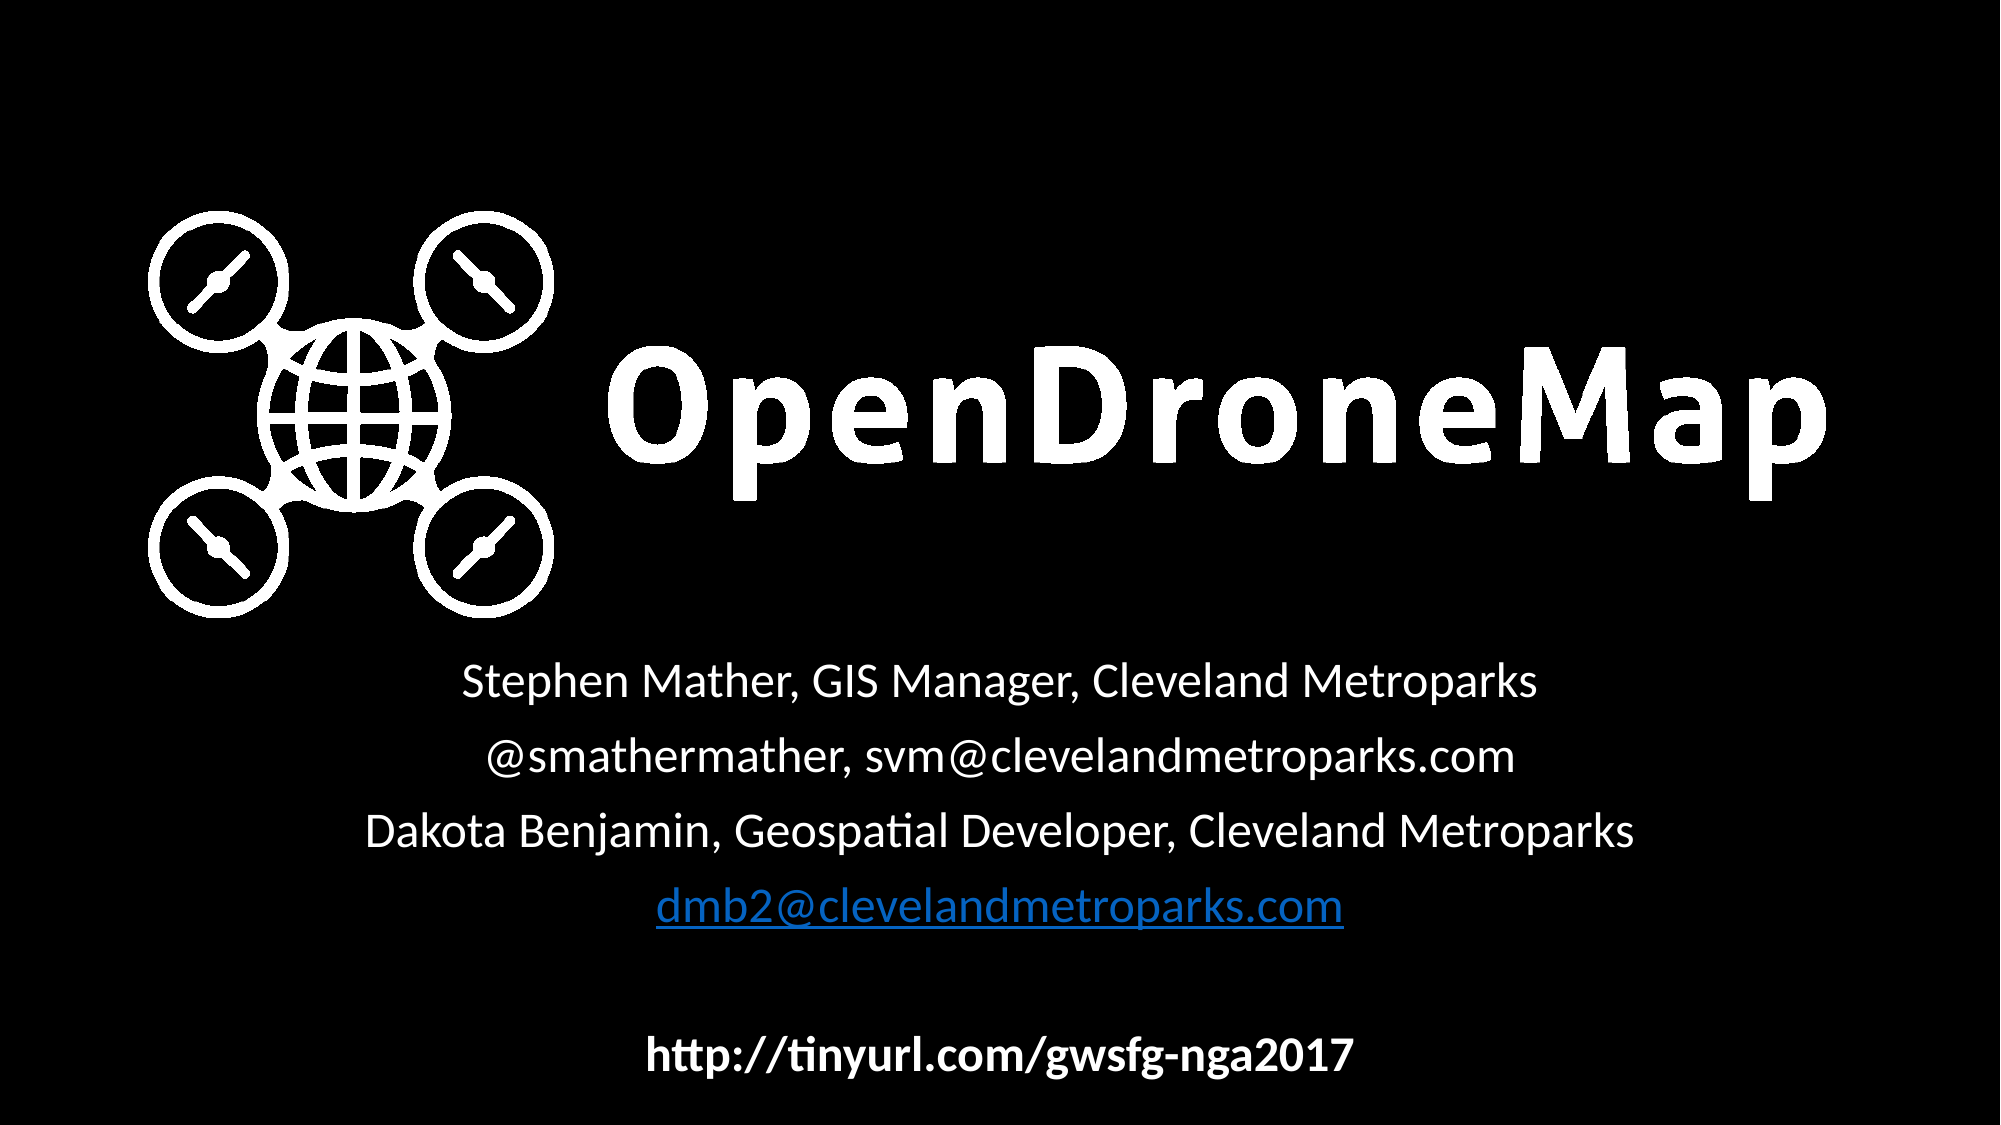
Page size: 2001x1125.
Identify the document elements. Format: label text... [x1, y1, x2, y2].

picture [116, 184, 1884, 648]
subtitle Stephen Mather, GIS Manager, Cleveland Metroparks @smathermather, svm@clevelandmetroparks.com Dakota Benjamin, Geospatial Developer, Cleveland Metroparks dmb2@clevelandmetroparks.com http://tinyurl.com/gwsfg-nga2017 [249, 648, 1750, 682]
text_box [249, 682, 1750, 1105]
